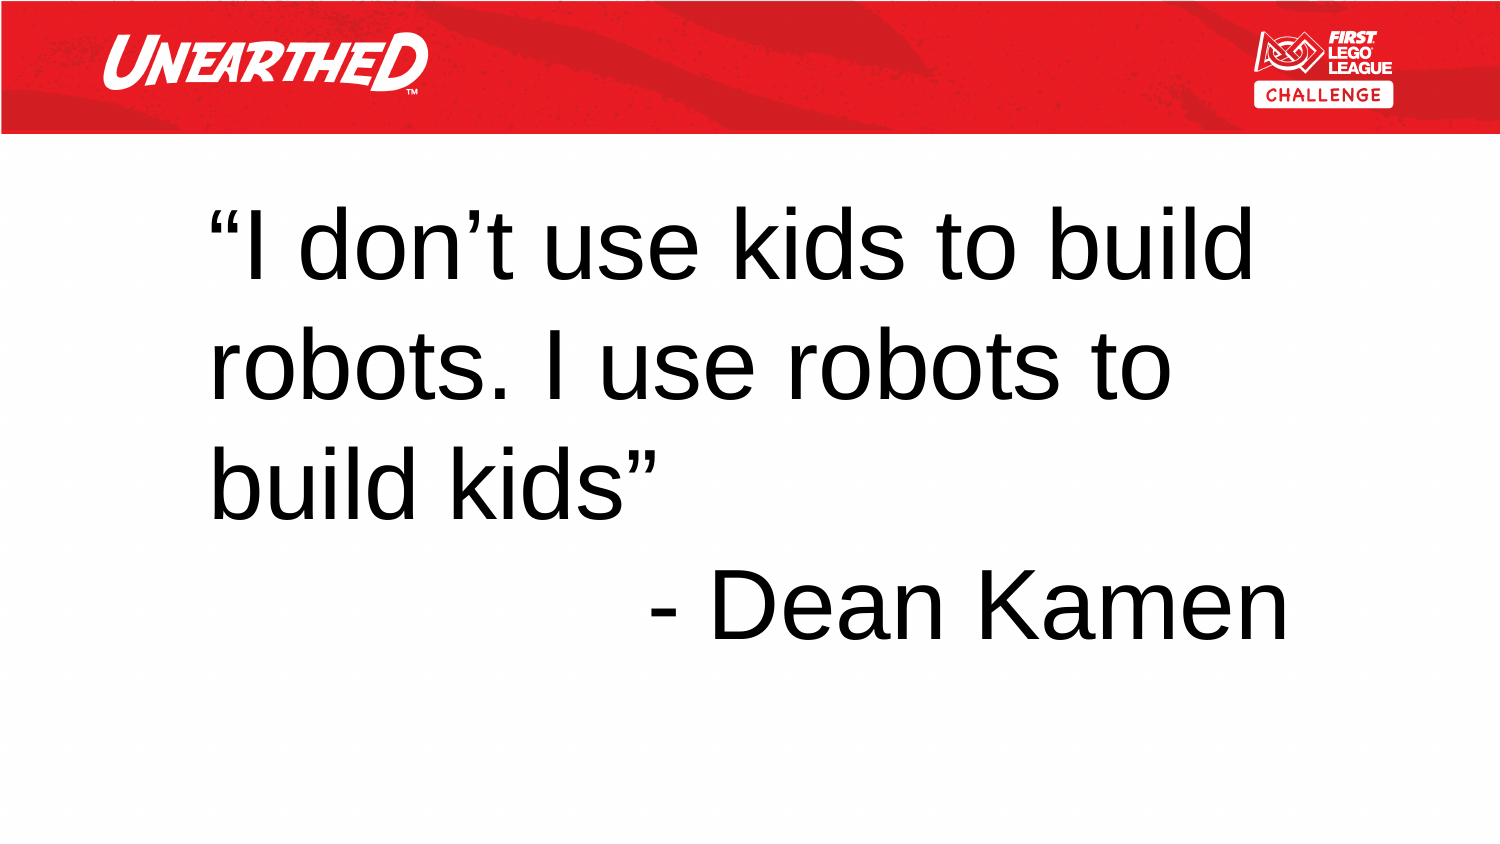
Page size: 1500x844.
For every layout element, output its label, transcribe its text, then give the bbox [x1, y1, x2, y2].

picture [0, 0, 1500, 844]
text_box “I don’t use kids to build robots. I use robots to build kids” - Dean Kamen [194, 171, 1306, 667]
